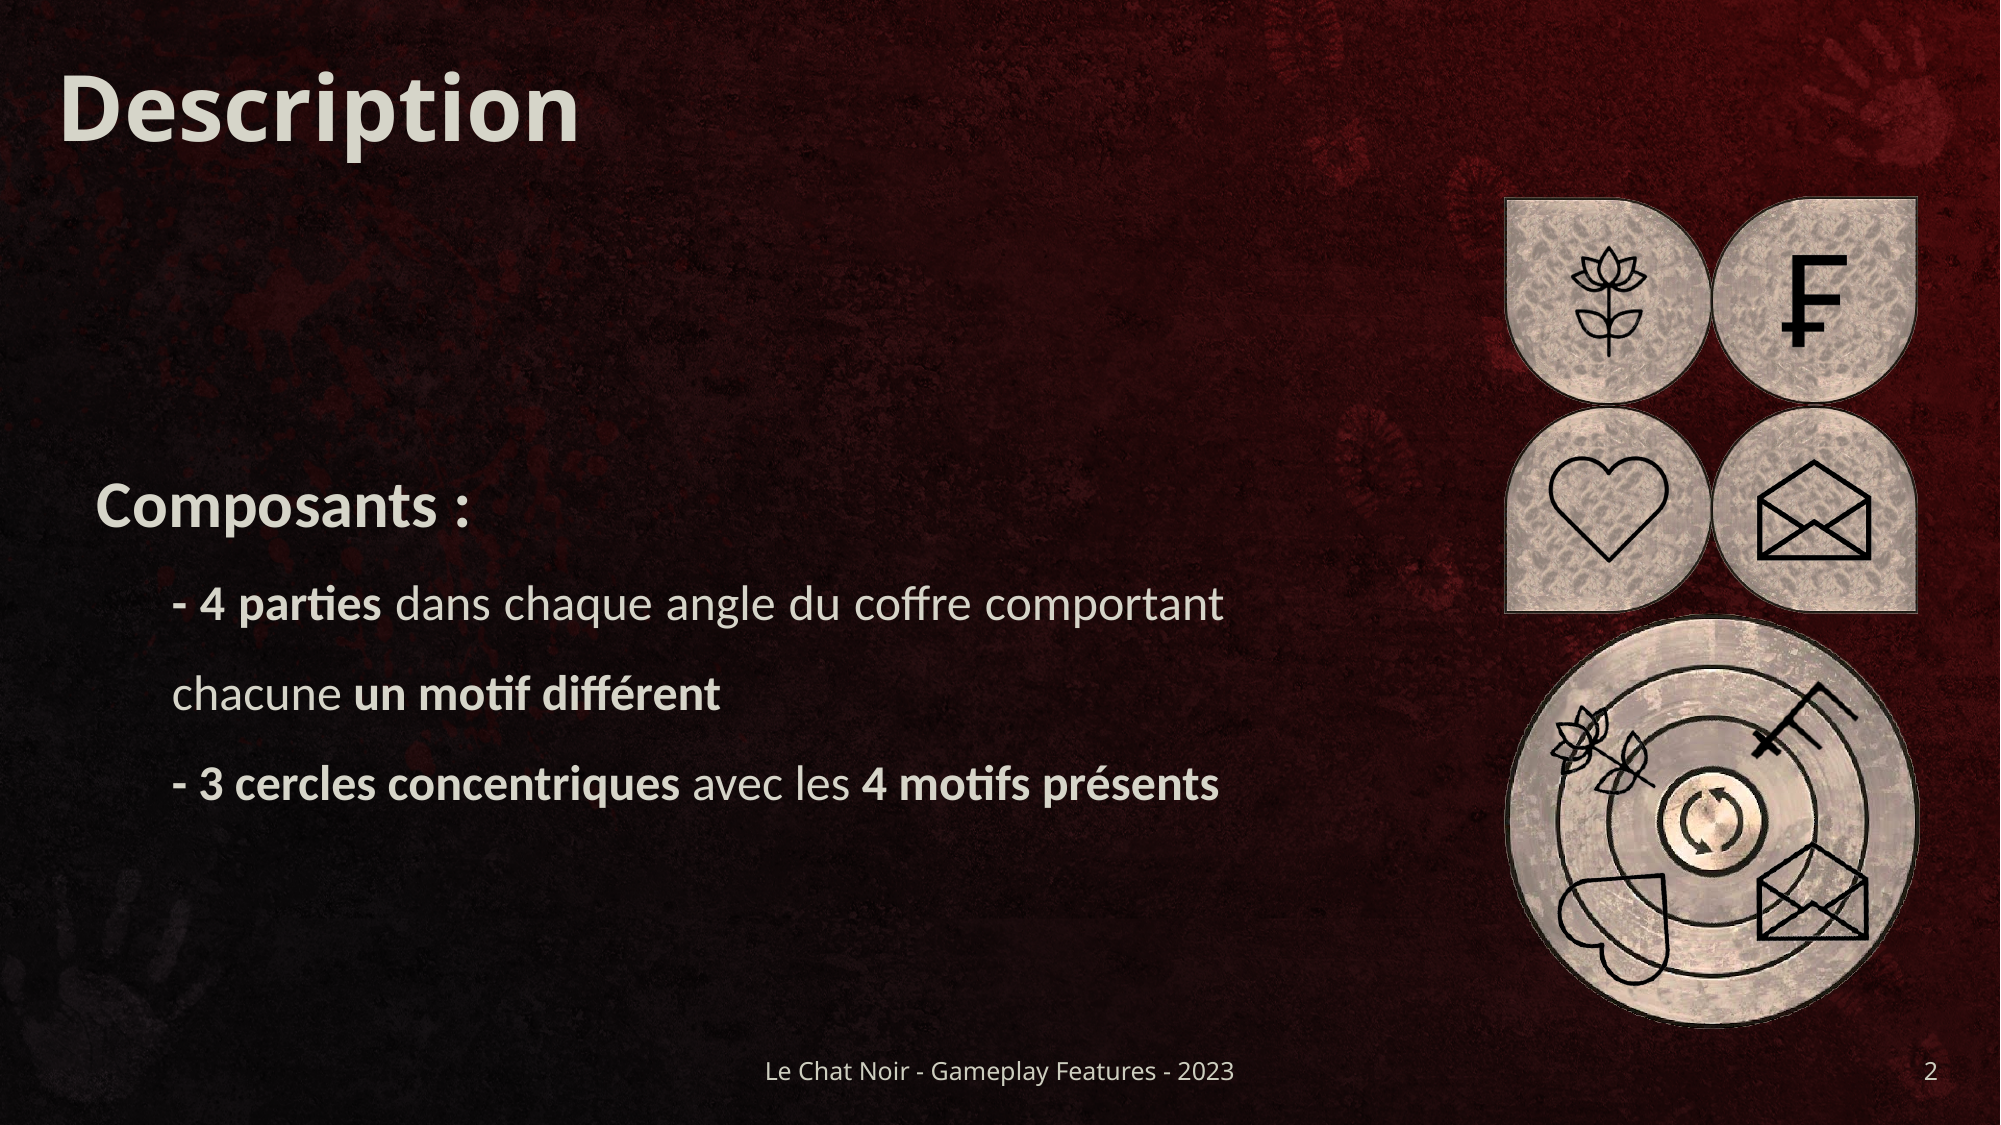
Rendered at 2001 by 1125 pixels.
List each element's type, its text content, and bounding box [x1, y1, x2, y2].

text_box Composants : - 4 parties dans chaque angle du coffre comportant chacune un motif différent - 3 cercles concentriques avec les 4 motifs présents [82, 413, 1240, 819]
footer Le Chat Noir - Gameplay Features - 2023 [517, 1042, 1483, 1103]
slide_number 2 [1503, 1042, 1954, 1103]
title Description [41, 40, 1954, 183]
picture [0, 0, 2000, 1125]
